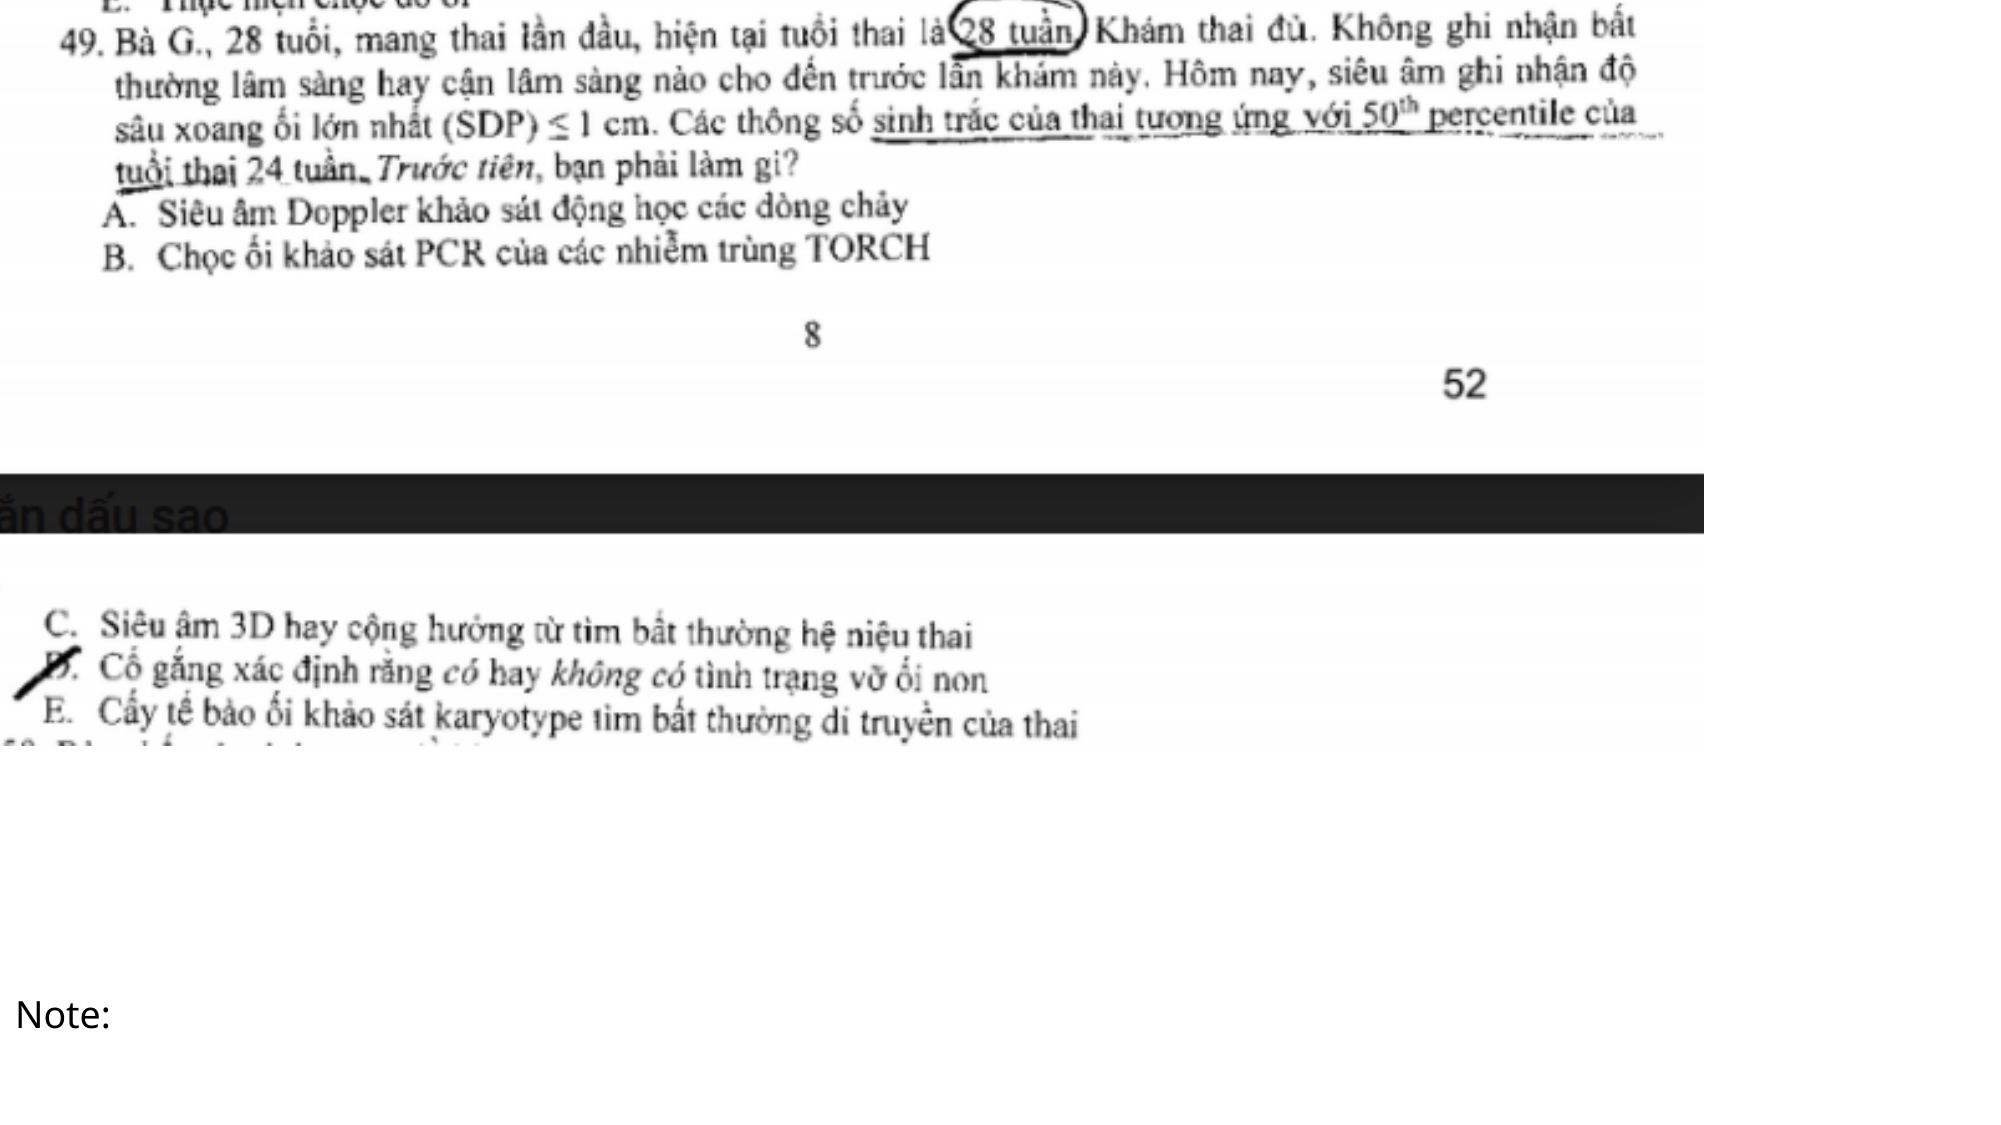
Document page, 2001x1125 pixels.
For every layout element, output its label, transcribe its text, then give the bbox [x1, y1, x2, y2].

title Note: [0, 907, 1725, 1125]
picture [0, 0, 1704, 746]
